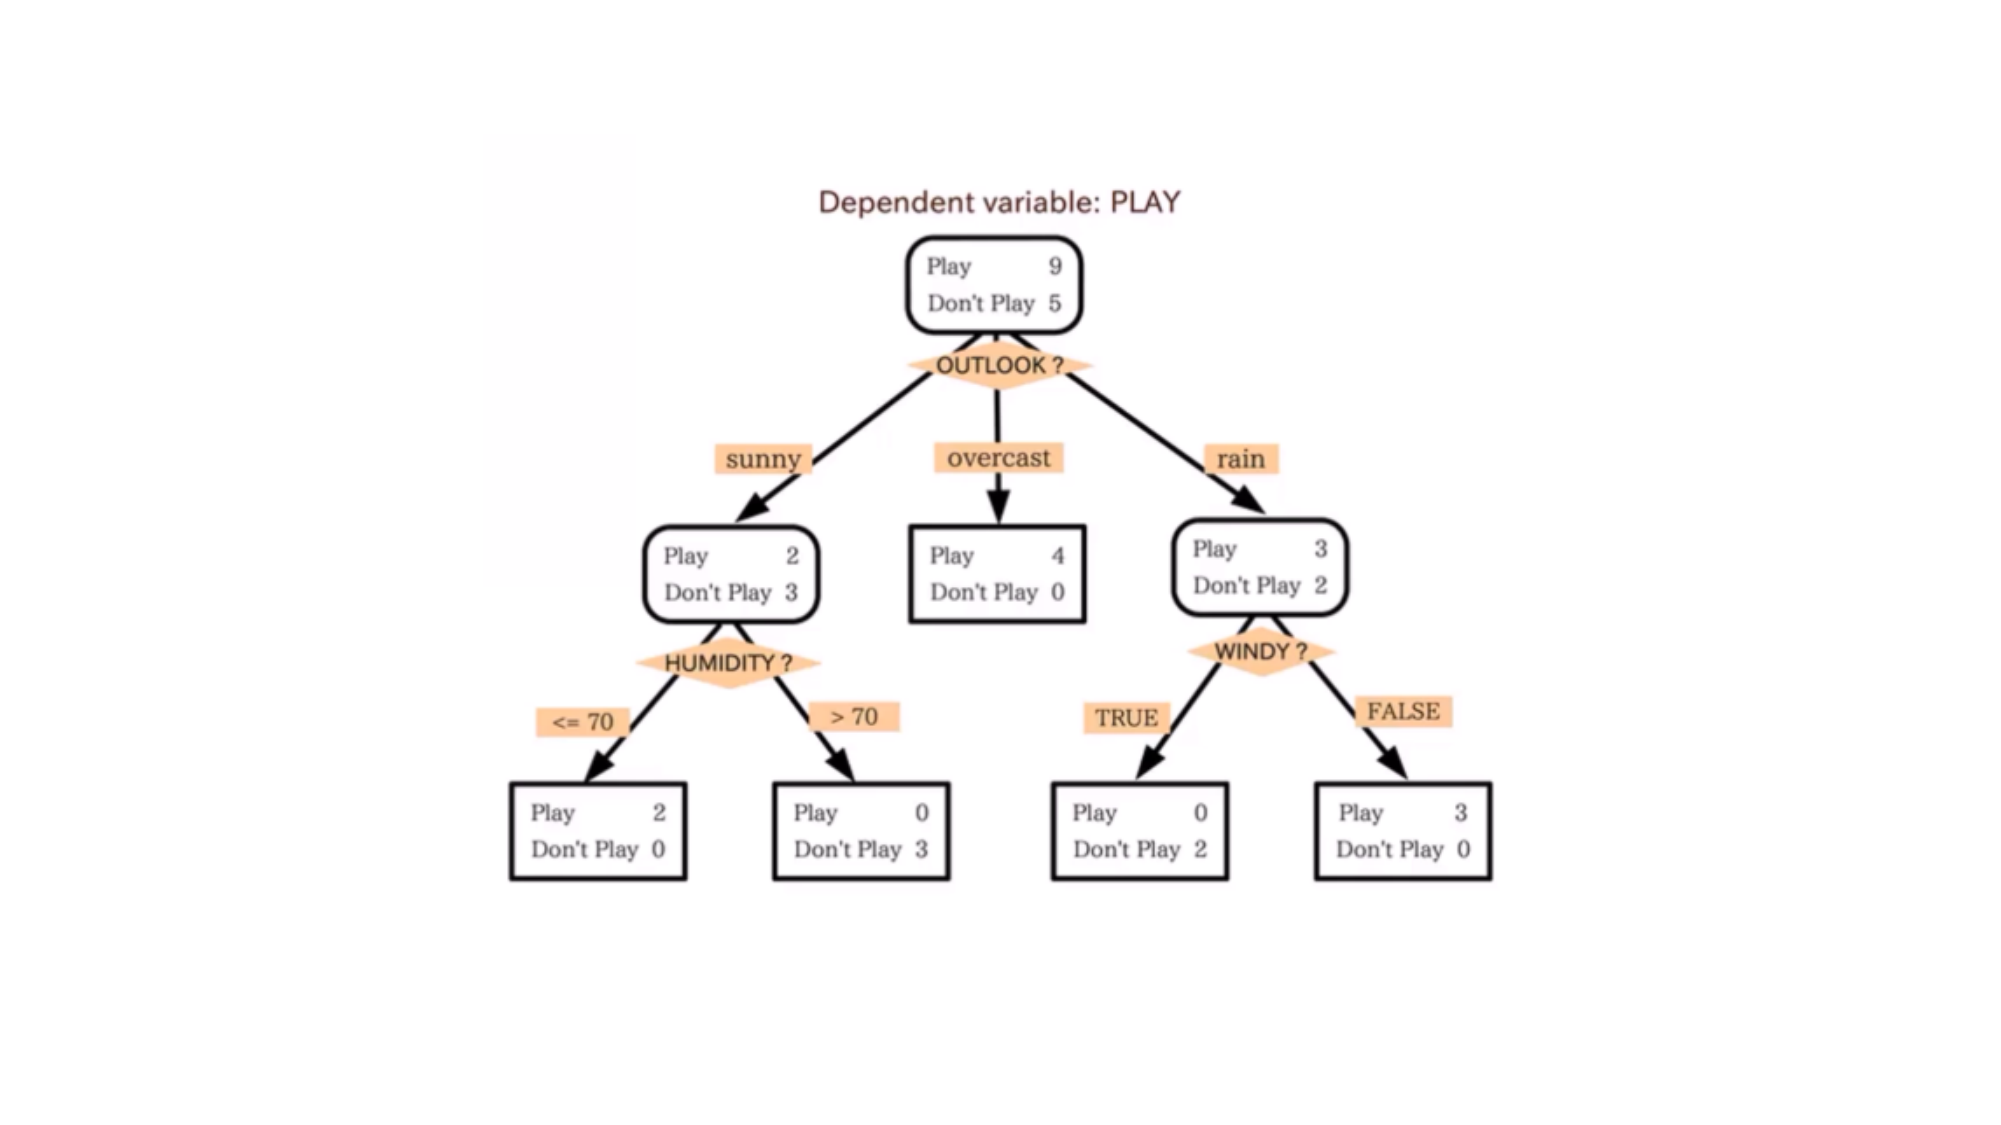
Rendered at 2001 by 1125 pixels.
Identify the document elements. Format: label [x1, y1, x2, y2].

picture [483, 134, 1517, 934]
